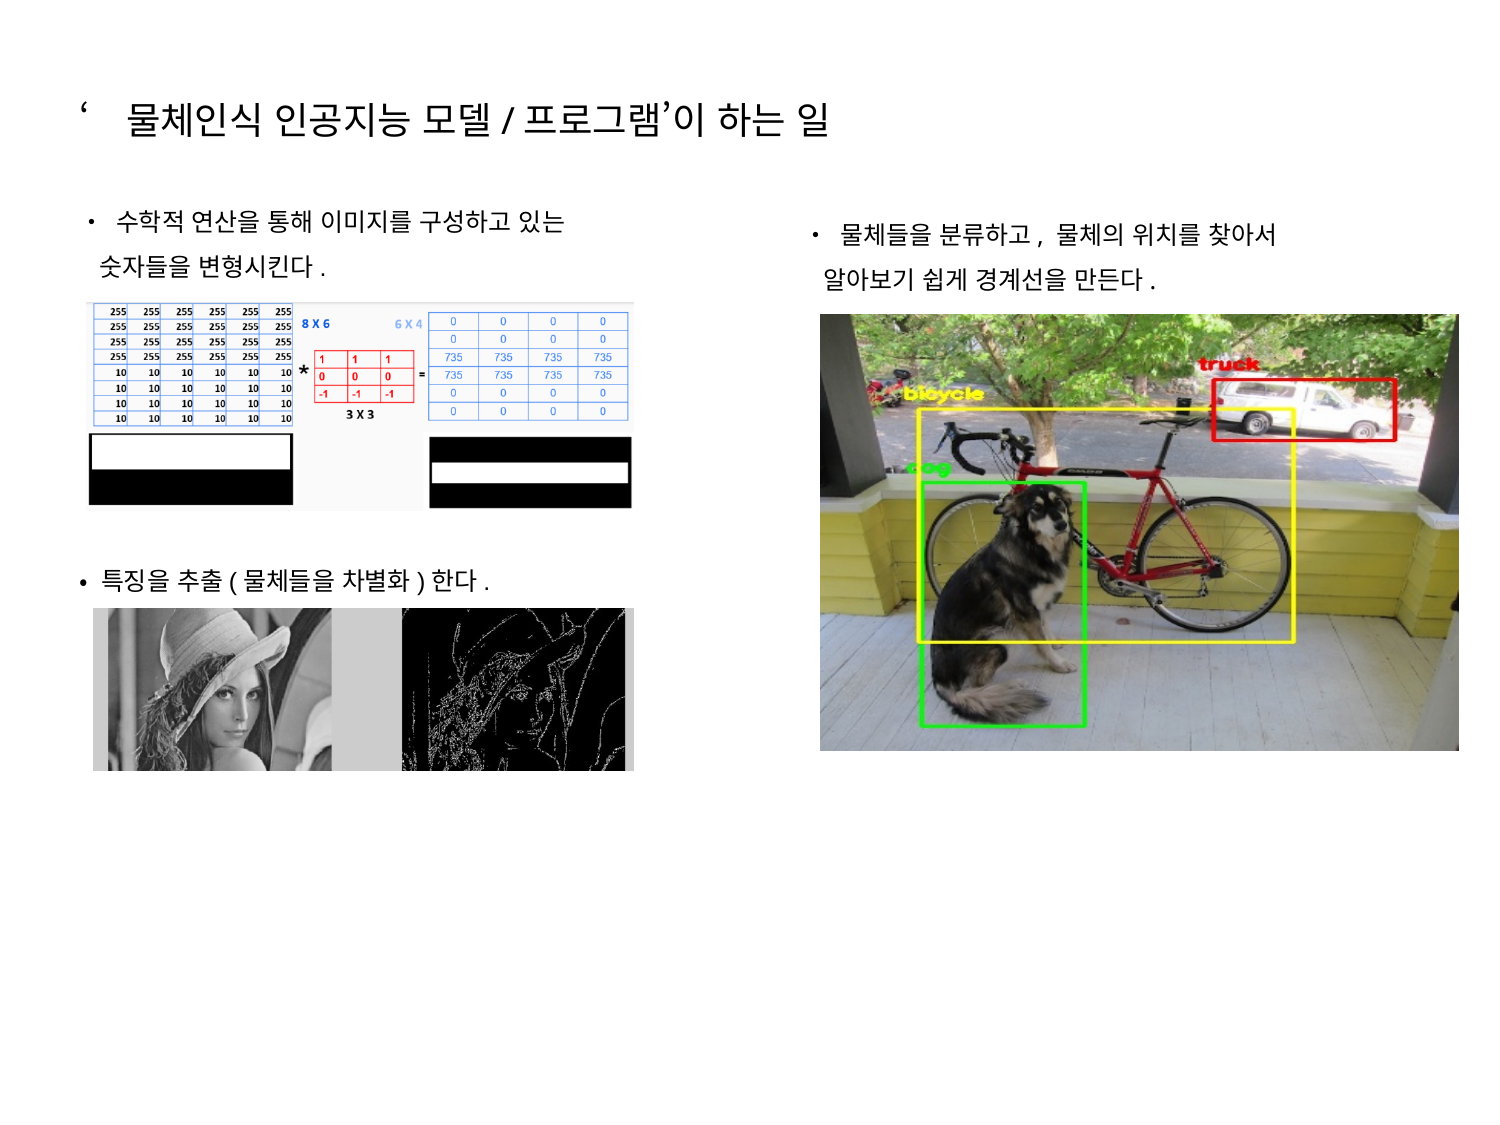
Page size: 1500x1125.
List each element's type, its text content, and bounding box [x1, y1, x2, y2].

picture [820, 314, 1460, 752]
text_box • 물체들을 분류하고, 물체의 위치를 찾아서 알아보기 쉽게 경계선을 만든다. [788, 196, 1333, 302]
picture [86, 302, 634, 511]
picture [93, 608, 634, 771]
text_box ‘물체인식 인공지능 모델/프로그램’이 하는 일 [64, 89, 892, 150]
text_box • 수학적 연산을 통해 이미지를 구성하고 있는 숫자들을 변형시킨다. • 특징을 추출(물체들을 차별화)한다. [64, 184, 656, 604]
